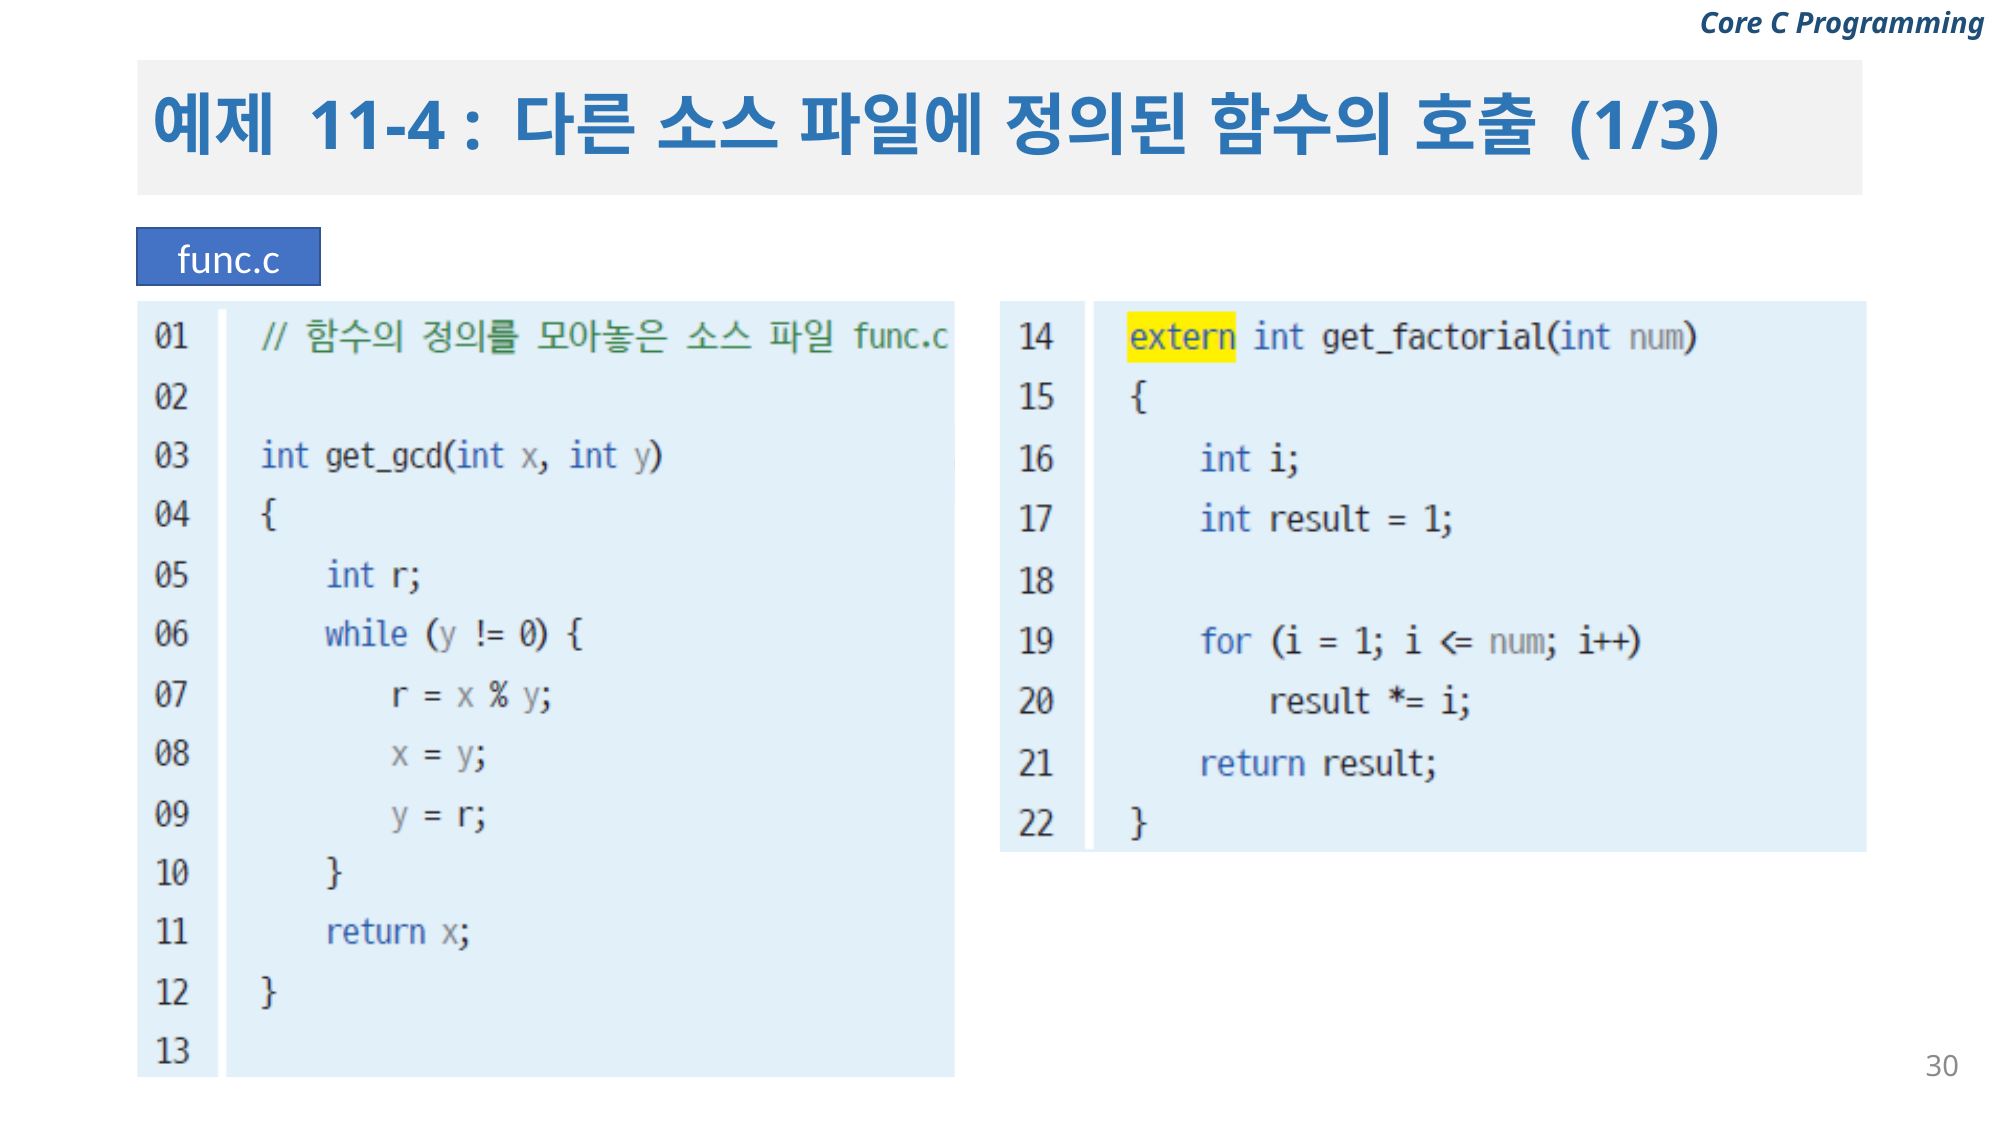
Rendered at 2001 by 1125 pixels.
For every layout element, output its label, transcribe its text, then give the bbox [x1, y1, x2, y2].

slide_number 30 [1850, 1028, 1975, 1107]
text_box func.c [136, 227, 321, 286]
title 예제 11-4 : 다른 소스 파일에 정의된 함수의 호출 (1/3) [137, 59, 1863, 195]
picture [999, 301, 1867, 852]
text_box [137, 301, 955, 1077]
